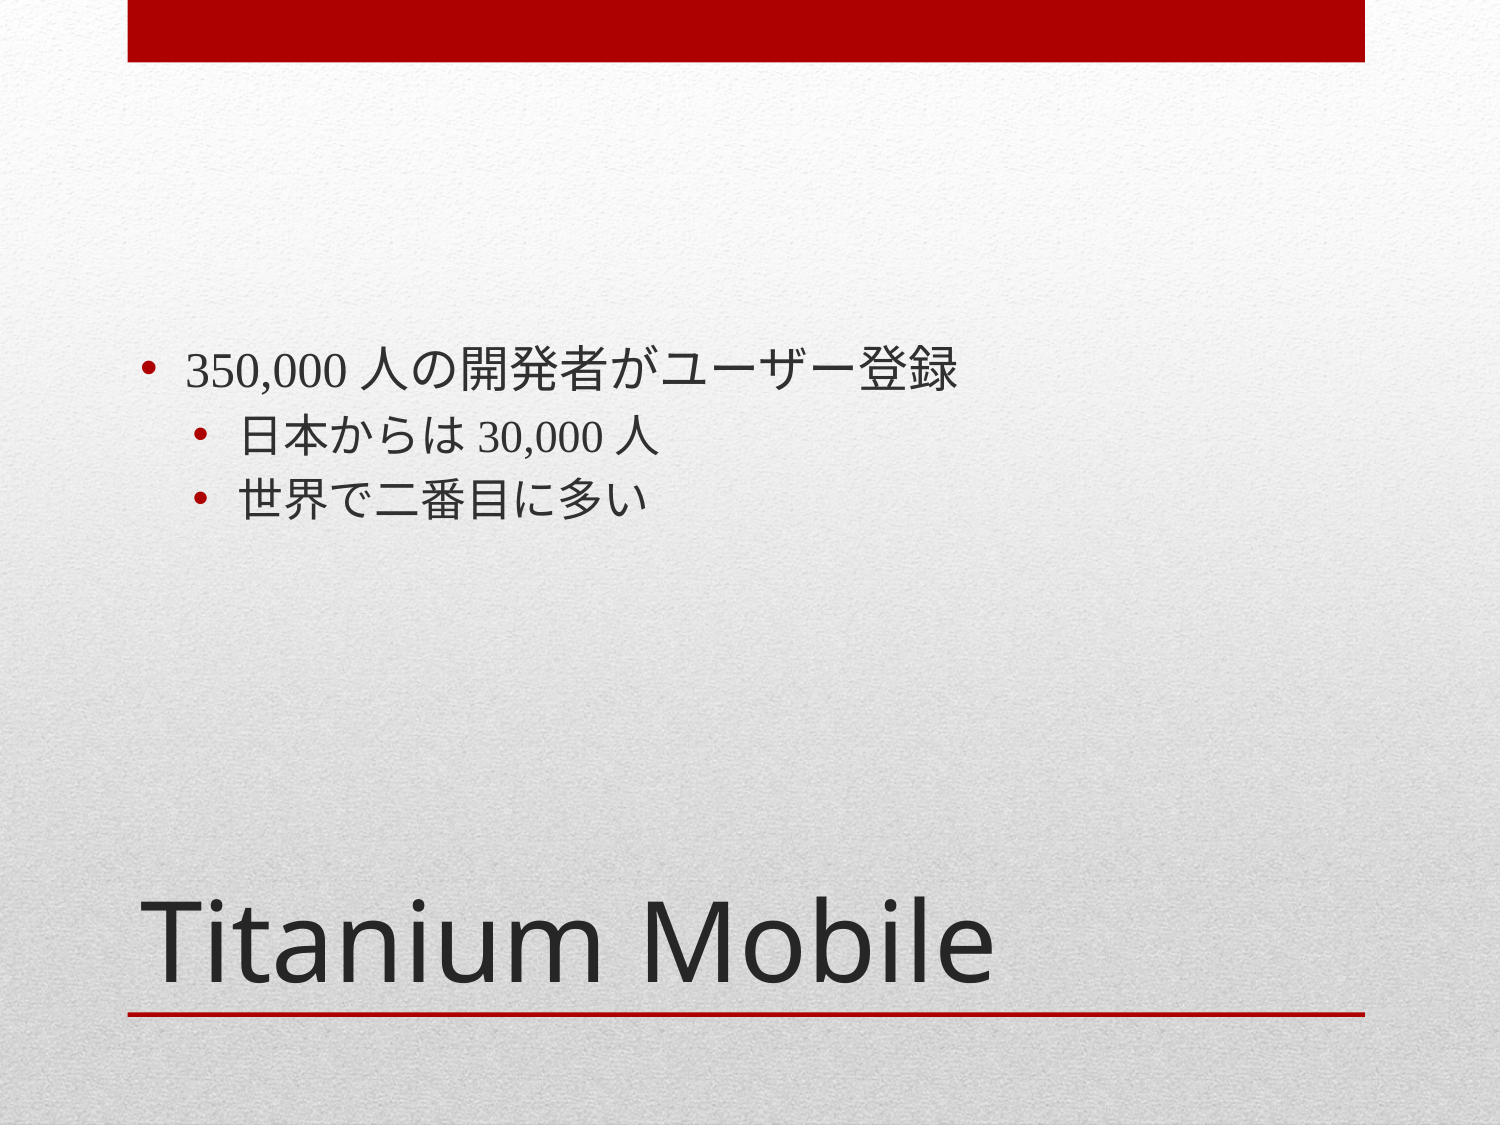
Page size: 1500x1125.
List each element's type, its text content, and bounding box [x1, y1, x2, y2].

list 350,000人の開発者がユーザー登録 日本からは30,000人 世界で二番目に多い [125, 112, 1363, 750]
title Titanium Mobile [125, 750, 1238, 1013]
